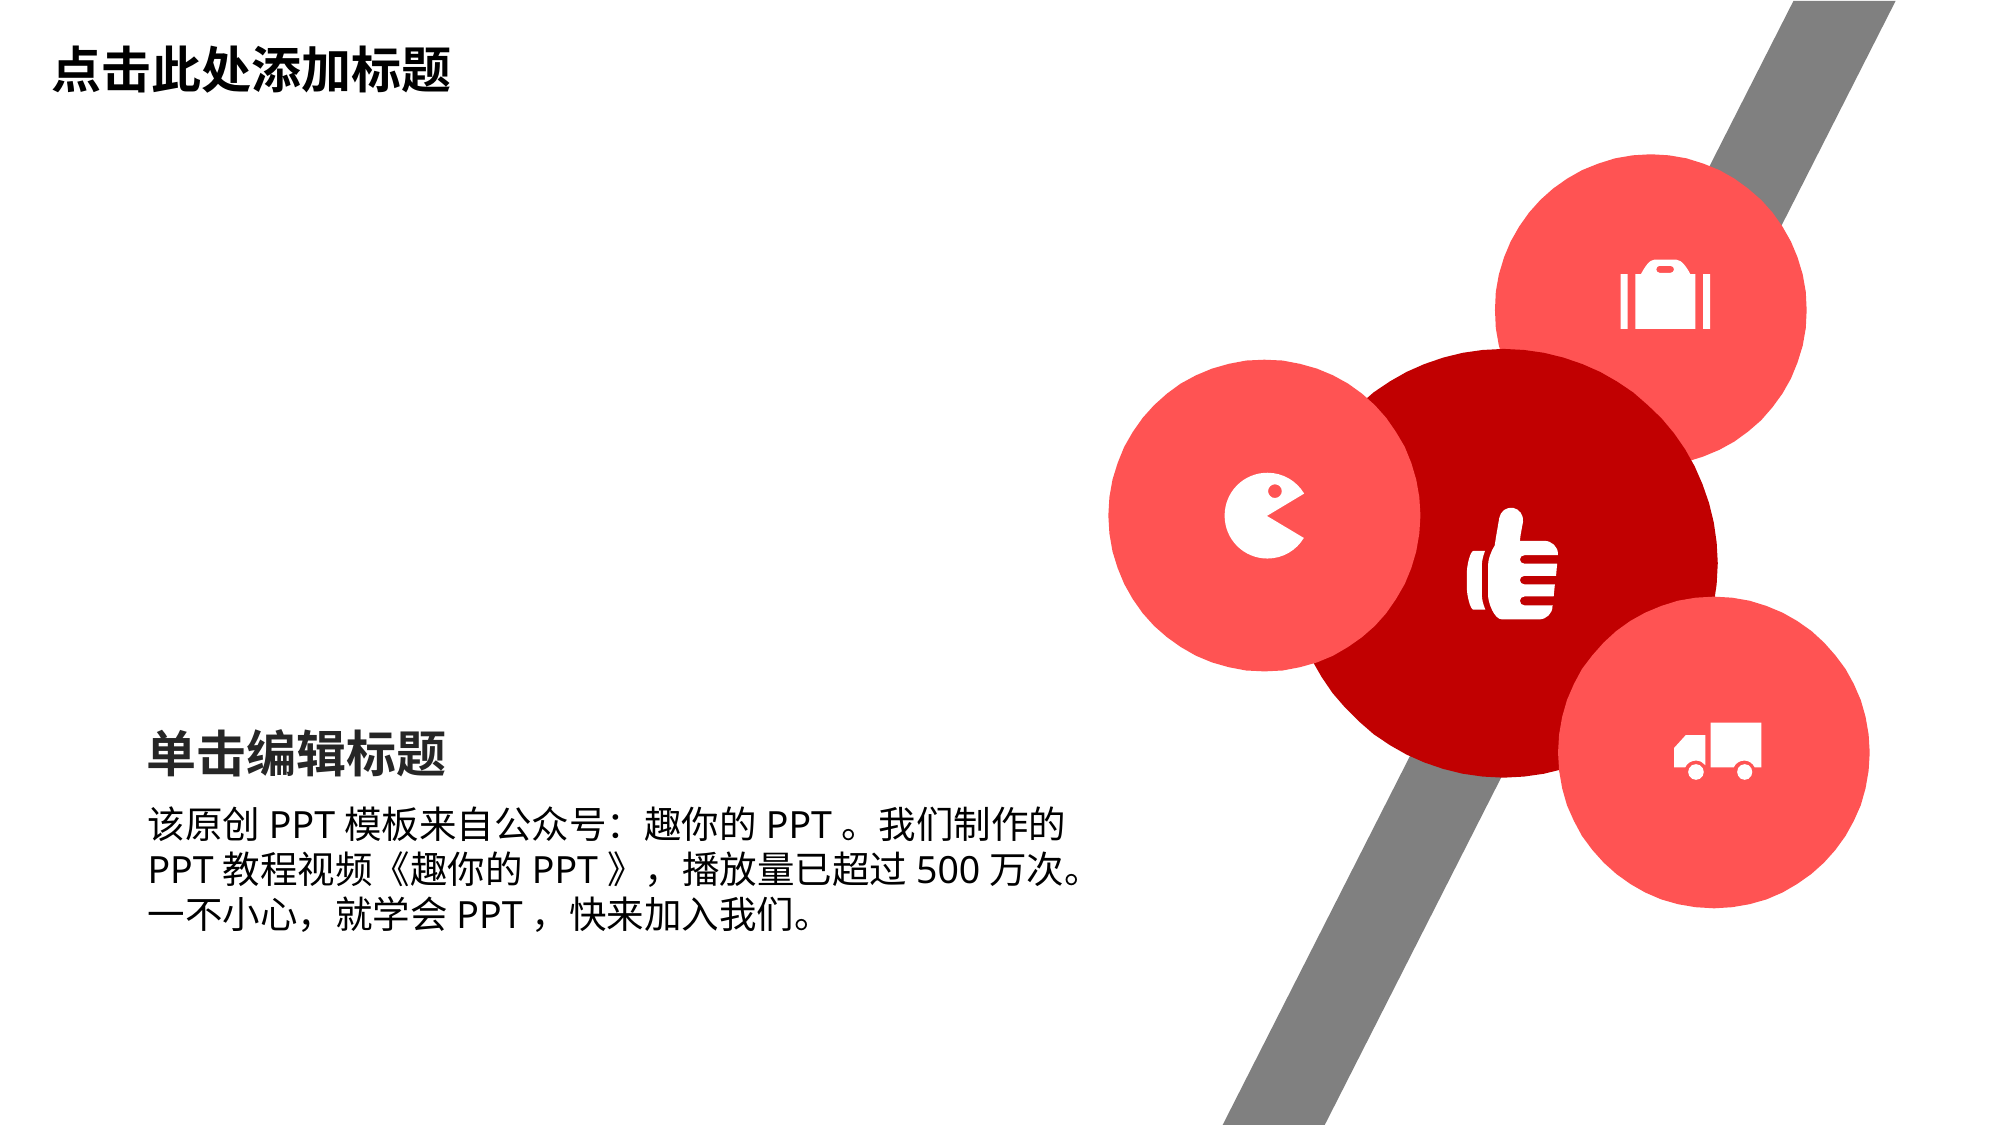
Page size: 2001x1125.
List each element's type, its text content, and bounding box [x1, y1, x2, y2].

text_box [1558, 596, 1870, 909]
text_box 点击此处添加标题 [36, 31, 475, 106]
text_box [1710, 0, 1896, 225]
text_box 该原创PPT模板来自公众号：趣你的PPT。我们制作的PPT教程视频《趣你的PPT》，播放量已超过500万次。一不小心，就学会PPT，快来加入我们。 [132, 793, 1122, 944]
text_box [1108, 359, 1421, 672]
text_box 单击编辑标题 [146, 722, 598, 783]
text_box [1620, 259, 1711, 329]
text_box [1674, 722, 1762, 780]
text_box [1224, 472, 1305, 559]
text_box [1222, 757, 1501, 1125]
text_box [1466, 506, 1559, 620]
text_box [1314, 348, 1718, 778]
text_box [1494, 154, 1807, 461]
